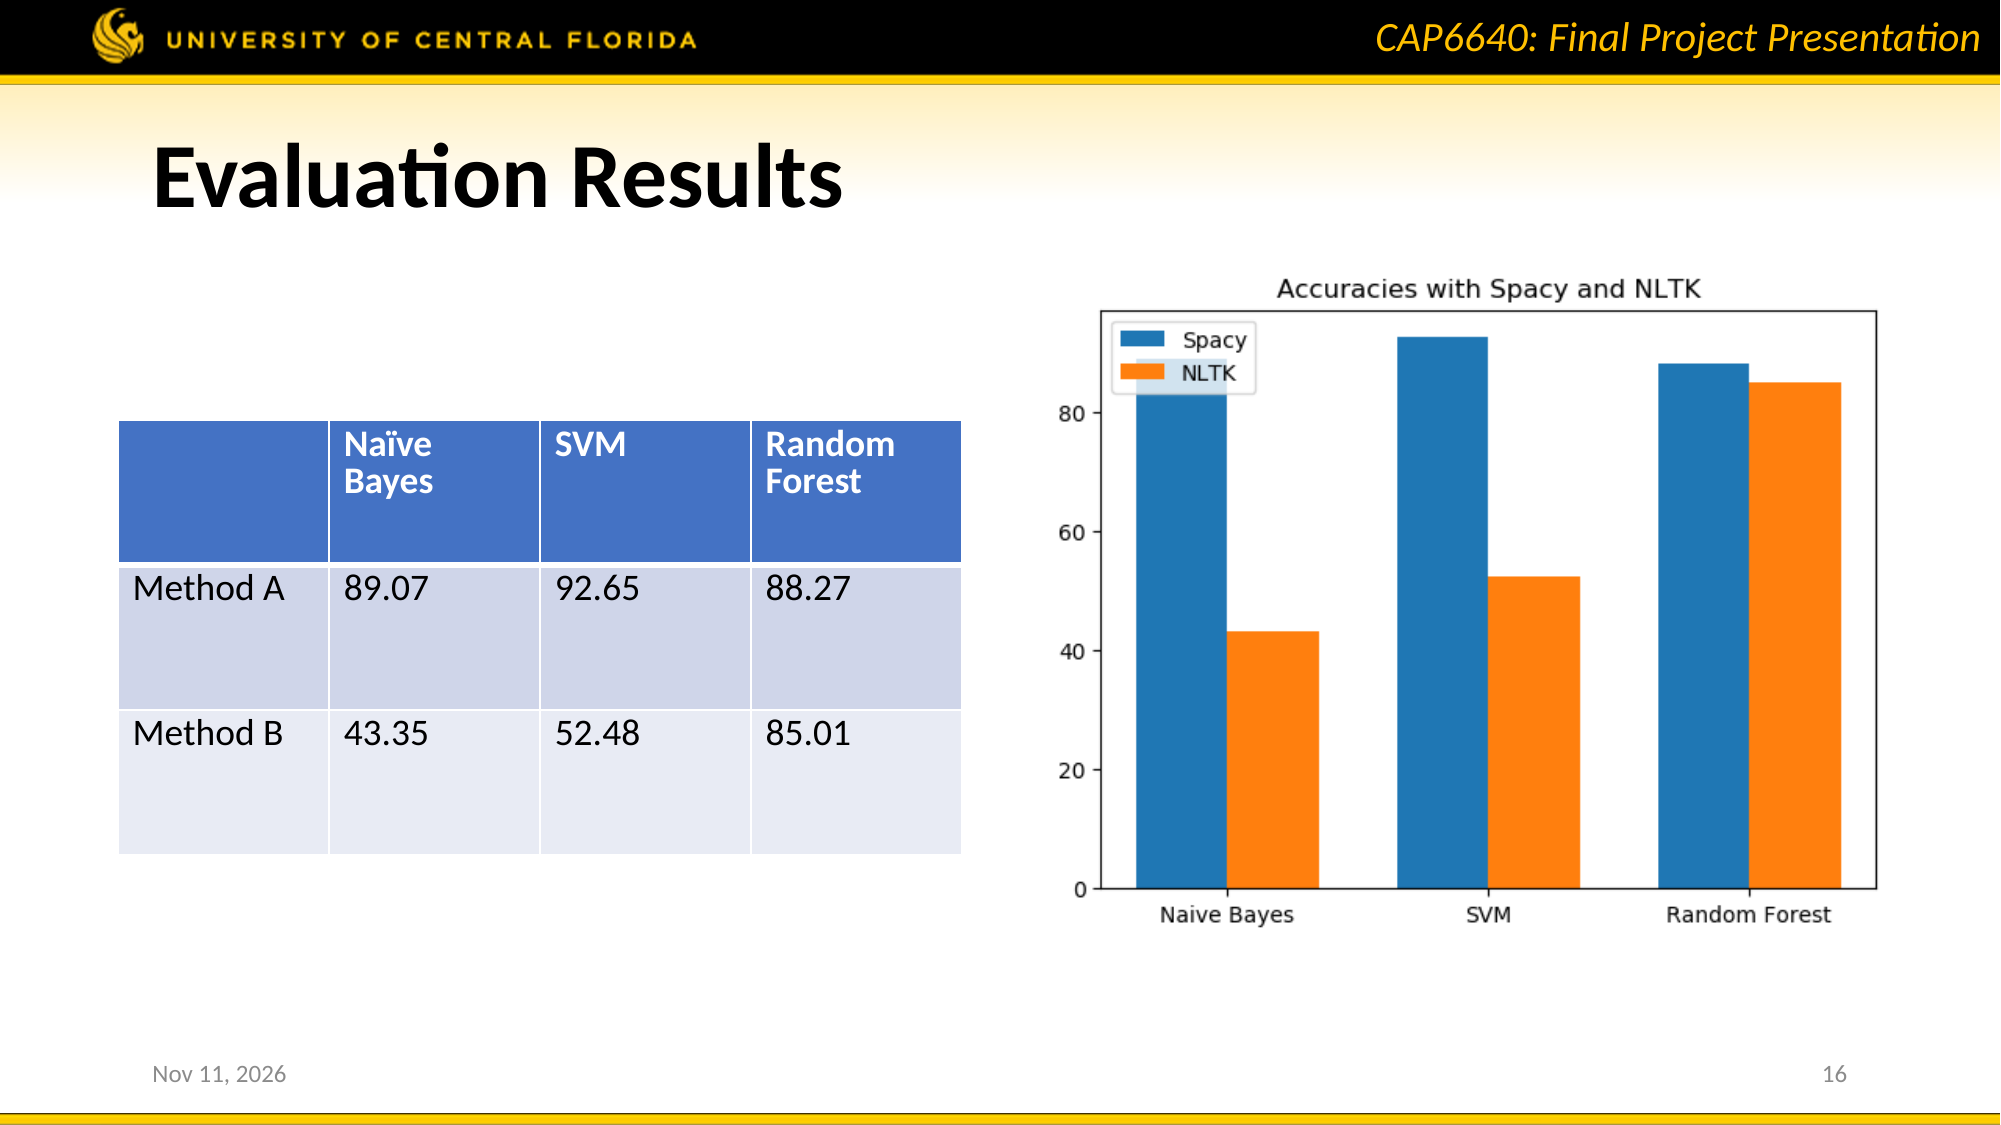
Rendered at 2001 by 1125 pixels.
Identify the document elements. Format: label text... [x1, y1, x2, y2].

picture [1038, 273, 1904, 929]
table_cell 89.07 [330, 568, 539, 709]
table_cell 85.01 [752, 711, 961, 854]
table_cell 43.35 [330, 711, 539, 854]
table_cell 92.65 [541, 568, 750, 709]
table_header [119, 421, 328, 562]
slide_number 16 [1412, 1042, 1863, 1103]
table_cell 52.48 [541, 711, 750, 854]
table_header Naïve Bayes [330, 421, 539, 562]
table_cell Method A [119, 568, 328, 709]
picture [0, 1113, 2000, 1125]
title Evaluation Results [137, 81, 1863, 274]
slide_number 22-Apr-20 [137, 1042, 588, 1103]
table_header SVM [541, 421, 750, 562]
table_cell Method B [119, 711, 328, 854]
table_cell 88.27 [752, 568, 961, 709]
table_header Random Forest [752, 421, 961, 562]
picture [0, 0, 2000, 85]
